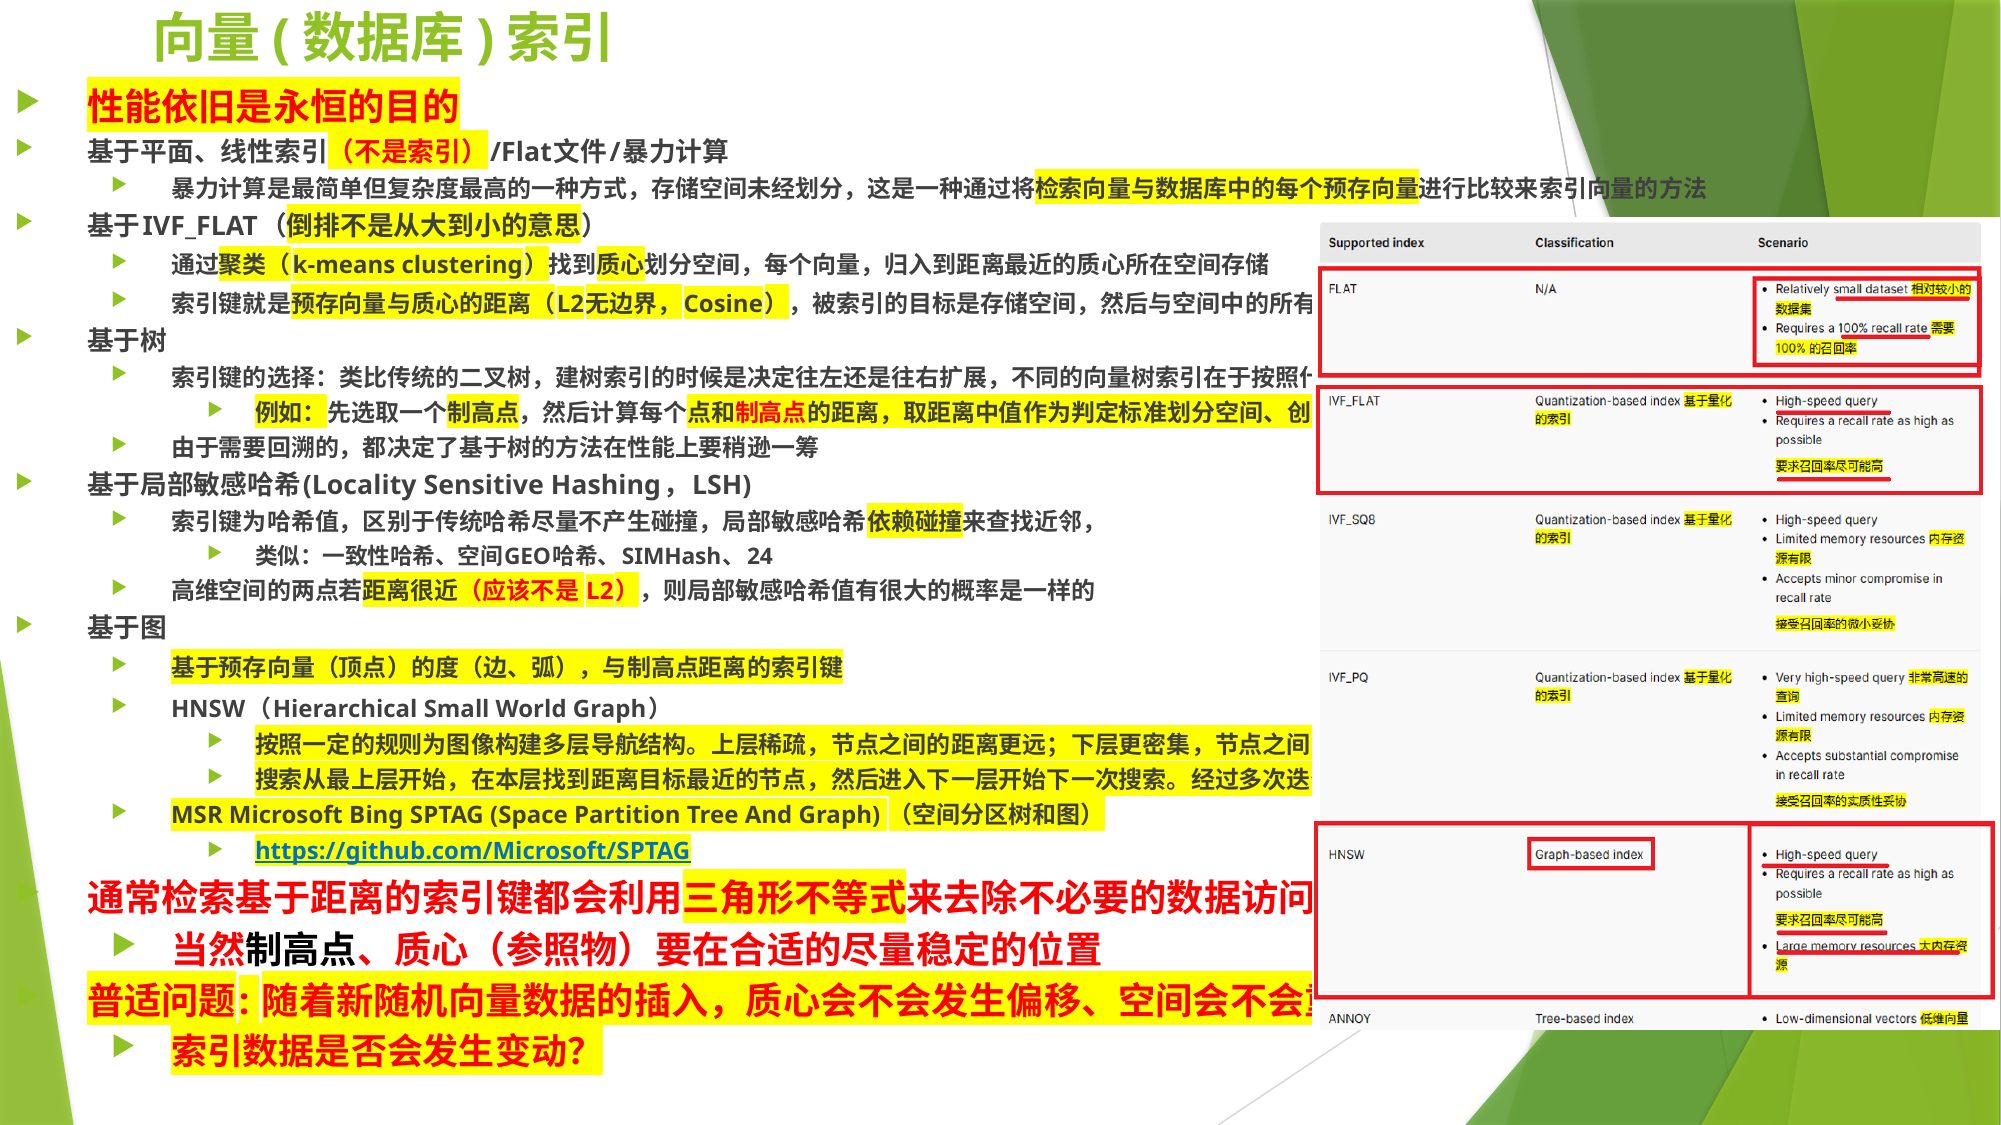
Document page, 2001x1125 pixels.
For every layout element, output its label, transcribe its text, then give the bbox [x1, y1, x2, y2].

list 性能依旧是永恒的目的 基于平面、线性索引（不是索引）/Flat文件/暴力计算 暴力计算是最简单但复杂度最高的一种方式，存储空间未经划分，这是一种通过将检索向量与数据库中的每个预存向量进行比较来索引向量的方法 基于IVF_FLAT（倒排不是从大到小的意思） 通过聚类（k-means clustering）找到质心划分空间，每个向量，归入到距离最近的质心所在空间存储 索引键就是预存向量与质心的距离（L2无边界，Cosine），被索引的目标是存储空间，然后与空间中的所有向量遍历计算得到最终结果 基于树 索引键的选择：类比传统的二叉树，建树索引的时候是决定往左还是往右扩展，不同的向量树索引在于按照什么标准去决策， 例如：先选取一个制高点，然后计算每个点和制高点的距离，取距离中值作为判定标准划分空间、创建索引 由于需要回溯的，都决定了基于树的方法在性能上要稍逊一筹 基于局部敏感哈希(Locality Sensitive Hashing，LSH) 索引键为哈希值，区别于传统哈希尽量不产生碰撞，局部敏感哈希依赖碰撞来查找近邻， 类似：一致性哈希、空间GEO哈希、SIMHash、24 高维空间的两点若距离很近（应该不是 L2），则局部敏感哈希值有很大的概率是一样的 基于图 基于预存向量（顶点）的度（边、弧），与制高点距离的索引键 HNSW（Hierarchical Small World Graph） 按照一定的规则为图像构建多层导航结构。上层稀疏，节点之间的距离更远；下层更密集，节点之间的距离更近。 搜索从最上层开始，在本层找到距离目标最近的节点，然后进入下一层开始下一次搜索。经过多次迭代，快速逼近目标位置 MSR Microsoft Bing SPTAG (Space Partition Tree And Graph) （空间分区树和图） https://github.com/Microsoft/SPTAG 通常检索基于距离的索引键都会利用三角形不等式来去除不必要的数据访问 当然制高点、质心（参照物）要在合适的尽量稳定的位置 普适问题: 随着新随机向量数据的插入，质心会不会发生偏移、空间会不会重新划分？ 索引数据是否会发生变动？ [0, 75, 1926, 1101]
title 向量(数据库)索引 [137, 0, 1863, 75]
picture [1311, 216, 2000, 1030]
